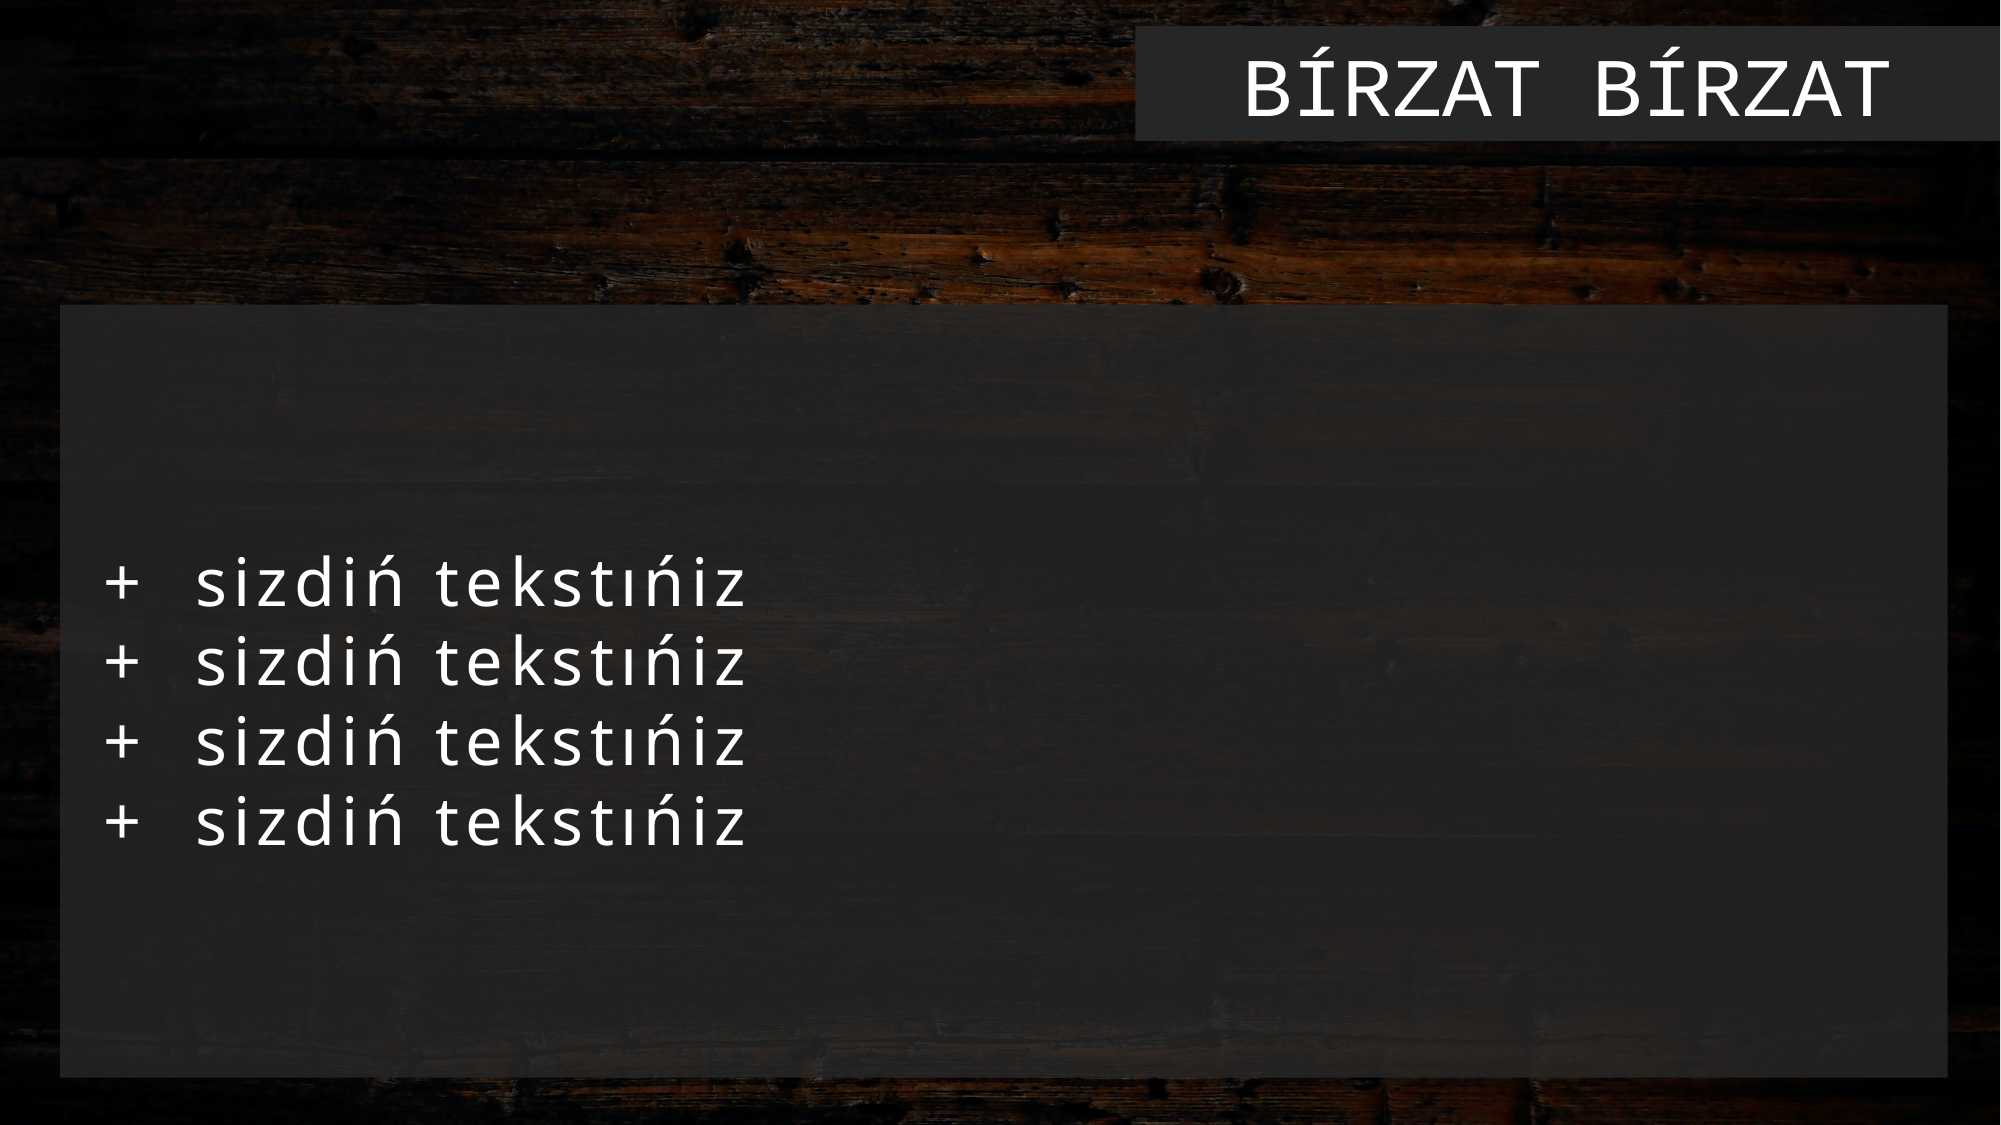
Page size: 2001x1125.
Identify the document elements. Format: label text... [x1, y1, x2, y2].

text_box [59, 304, 1949, 1079]
text_box + sizdiń tekstıńiz + sizdiń tekstıńiz + sizdiń tekstıńiz + sizdiń tekstıńiz [89, 441, 1870, 947]
text_box BÍRZAT BÍRZAT [1135, 26, 2000, 141]
picture [0, 0, 2001, 1125]
